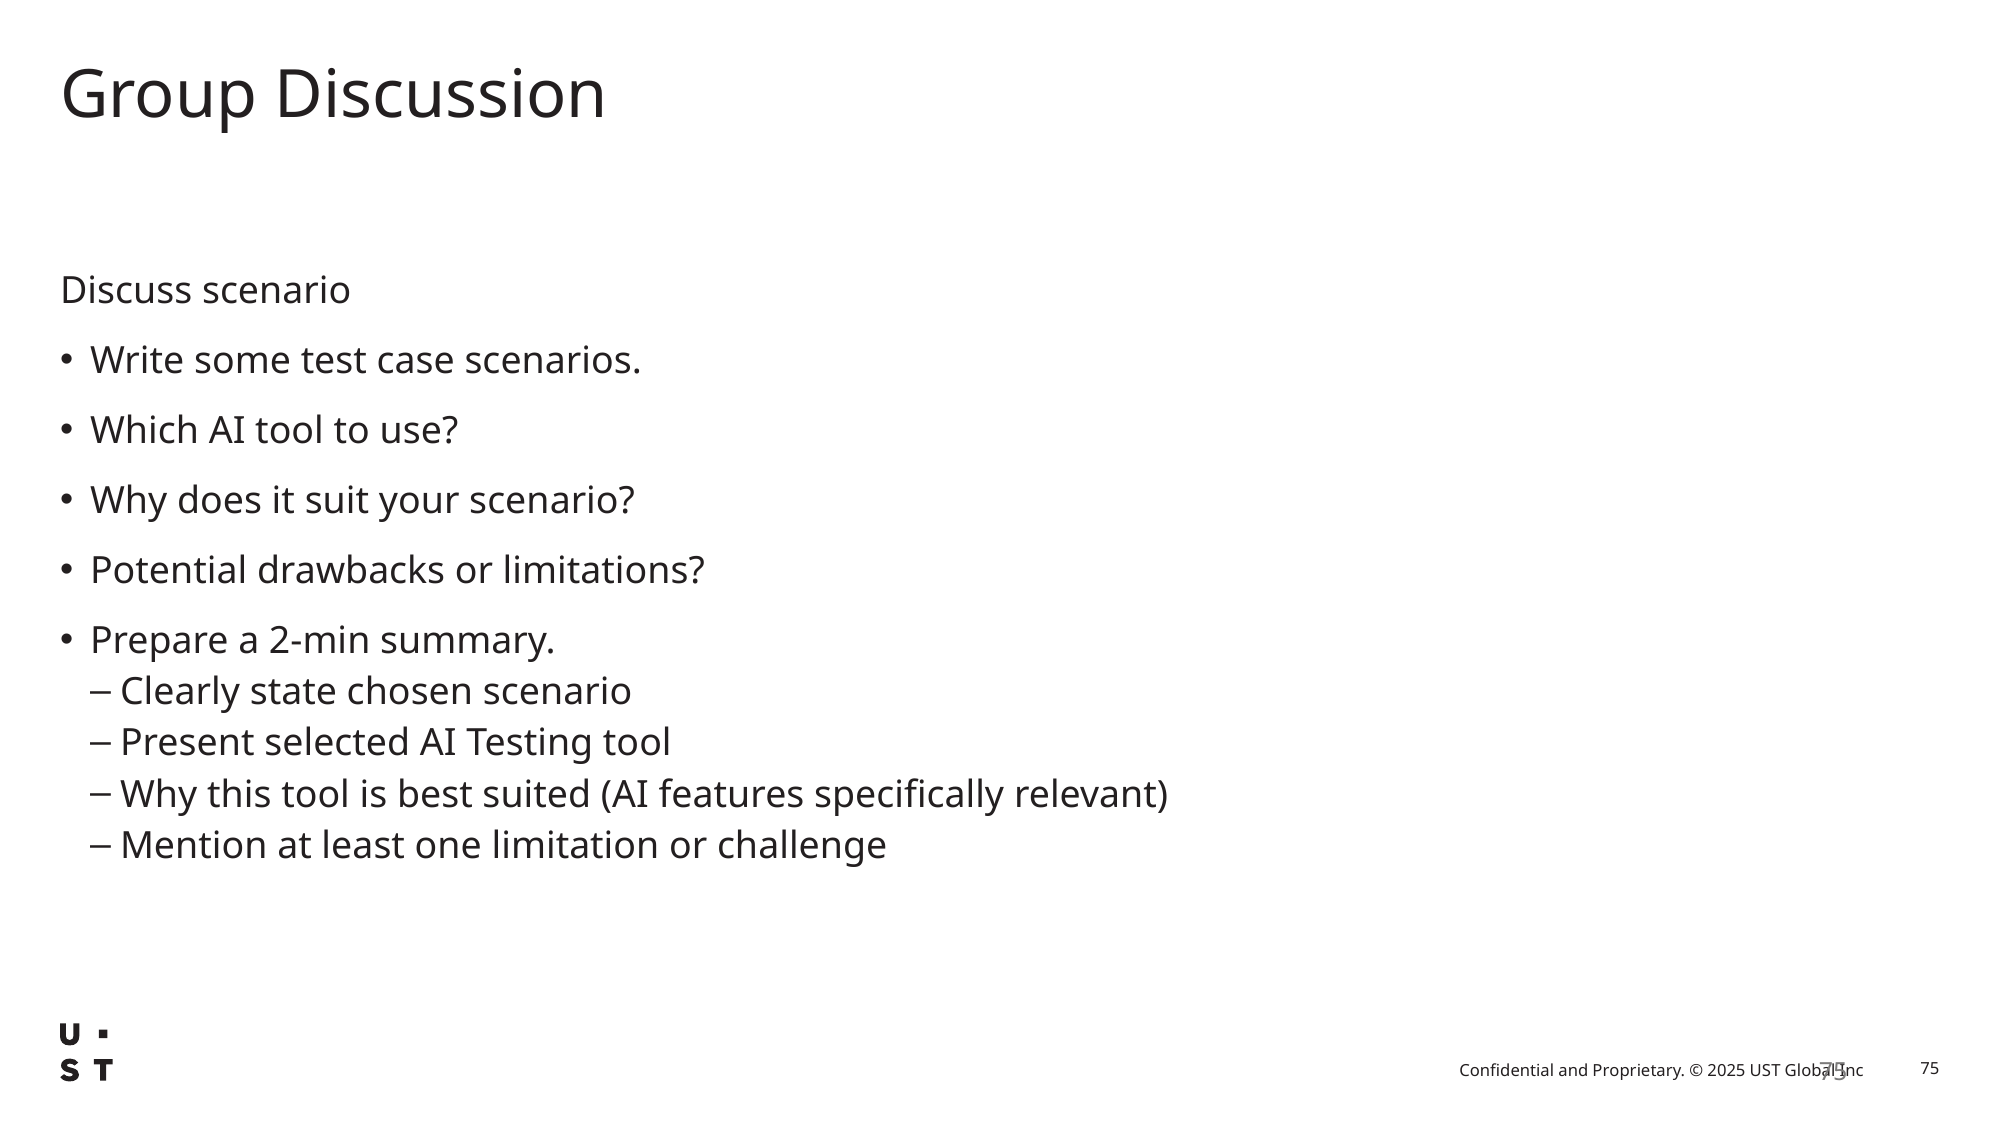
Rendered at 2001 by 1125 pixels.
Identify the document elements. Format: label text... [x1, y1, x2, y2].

slide_number 75 [1412, 1042, 1863, 1103]
list Discuss scenario Write some test case scenarios. Which AI tool to use? Why does it suit your scenario? Potential drawbacks or limitations? Prepare a 2-min summary. Clearly state chosen scenario Present selected AI Testing tool Why this tool is best suited (AI features specifically relevant) Mention at least one limitation or challenge [60, 265, 1455, 964]
title Group Discussion [60, 60, 1940, 210]
